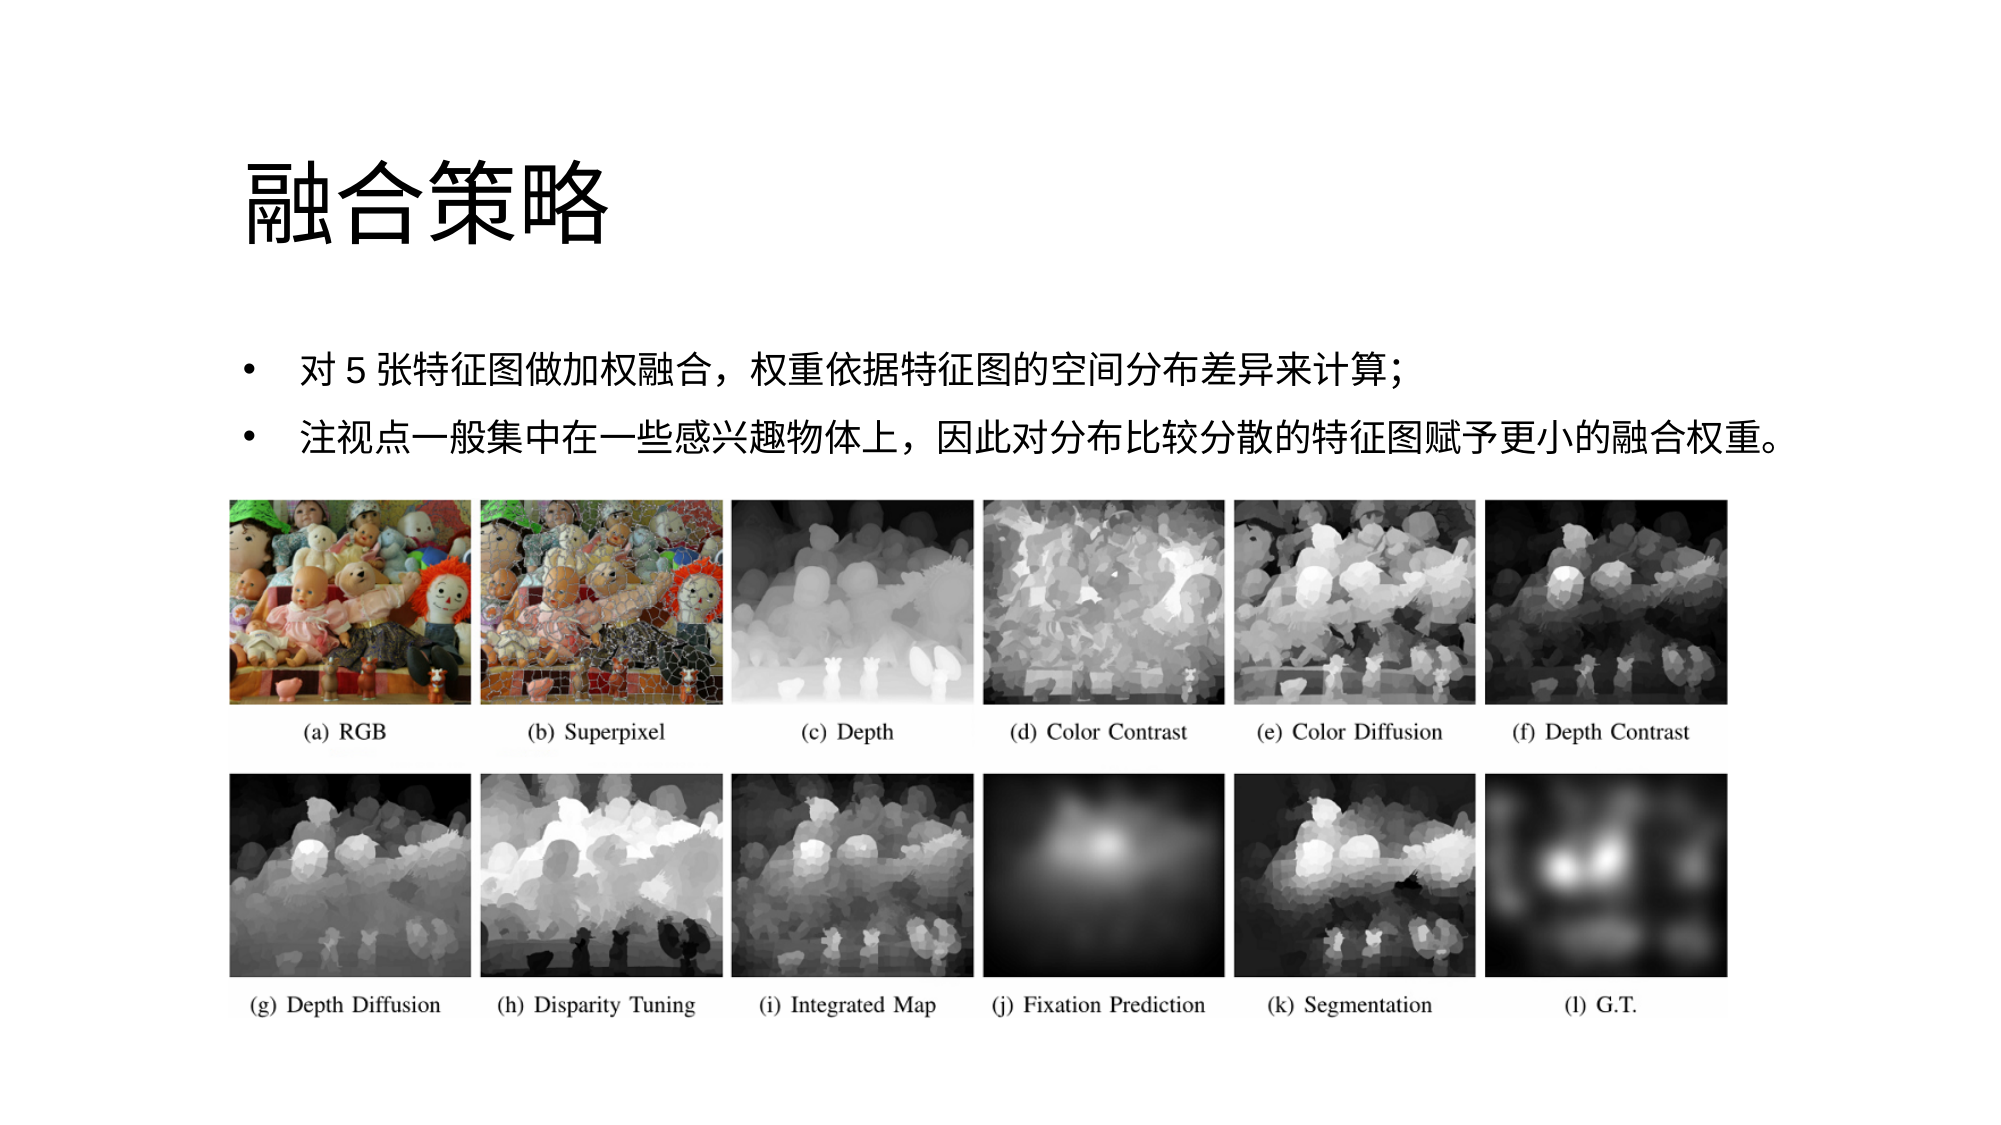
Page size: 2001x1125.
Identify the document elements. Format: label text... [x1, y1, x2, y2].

title 融合策略 [228, 98, 1954, 317]
text_box 对5张特征图做加权融合，权重依据特征图的空间分布差异来计算； 注视点一般集中在一些感兴趣物体上，因此对分布比较分散的特征图赋予更小的融合权重。 [228, 316, 1896, 466]
picture [228, 498, 1728, 1018]
